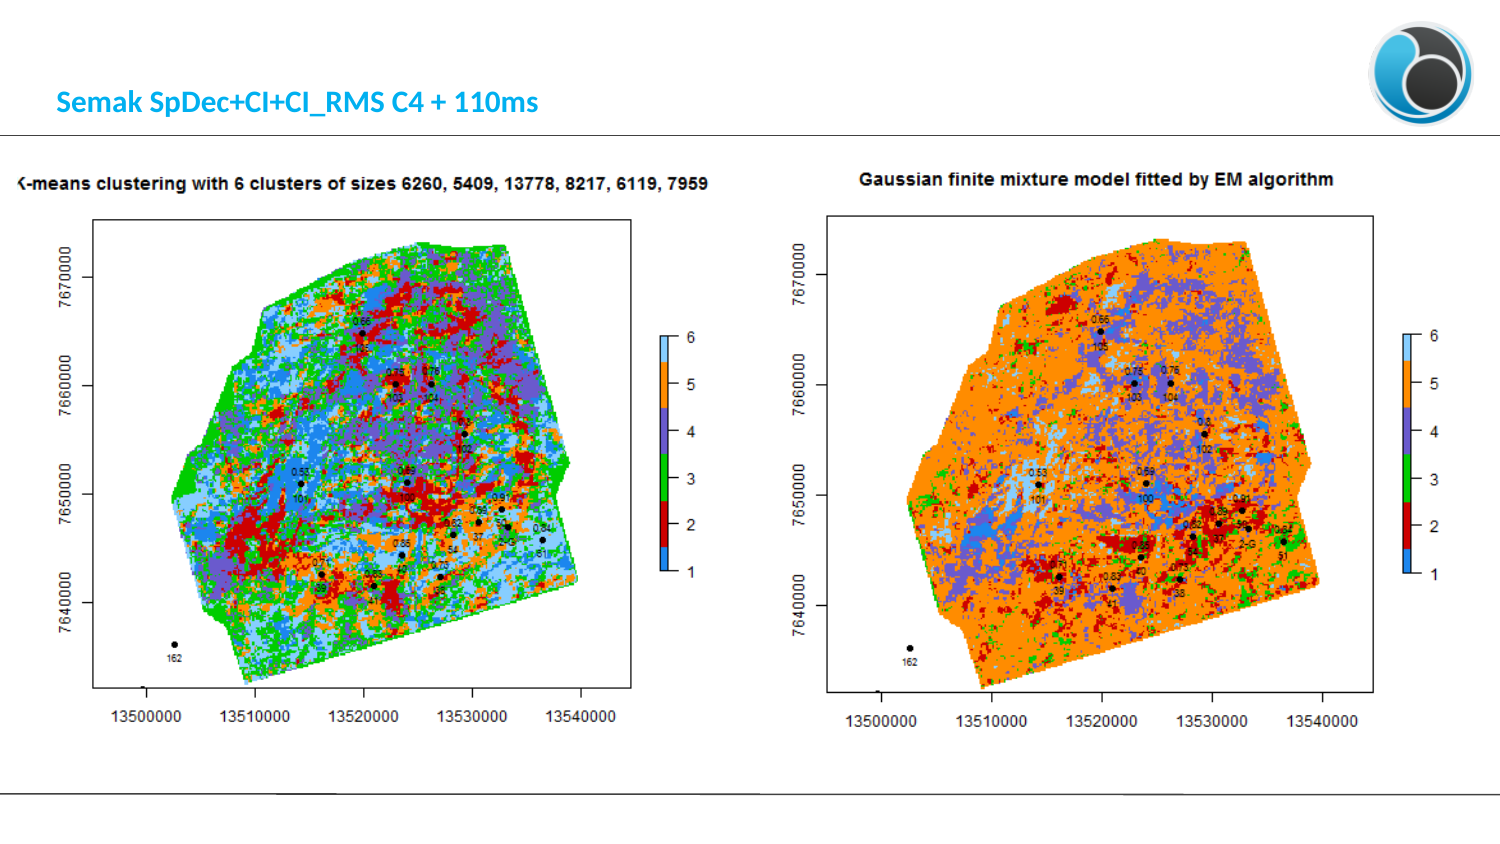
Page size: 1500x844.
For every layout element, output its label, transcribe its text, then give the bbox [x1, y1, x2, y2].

picture [17, 149, 739, 777]
picture [1363, 21, 1475, 127]
picture [749, 149, 1483, 777]
list Semak SpDec+CI+CI_RMS C4 + 110ms [41, 73, 1317, 127]
